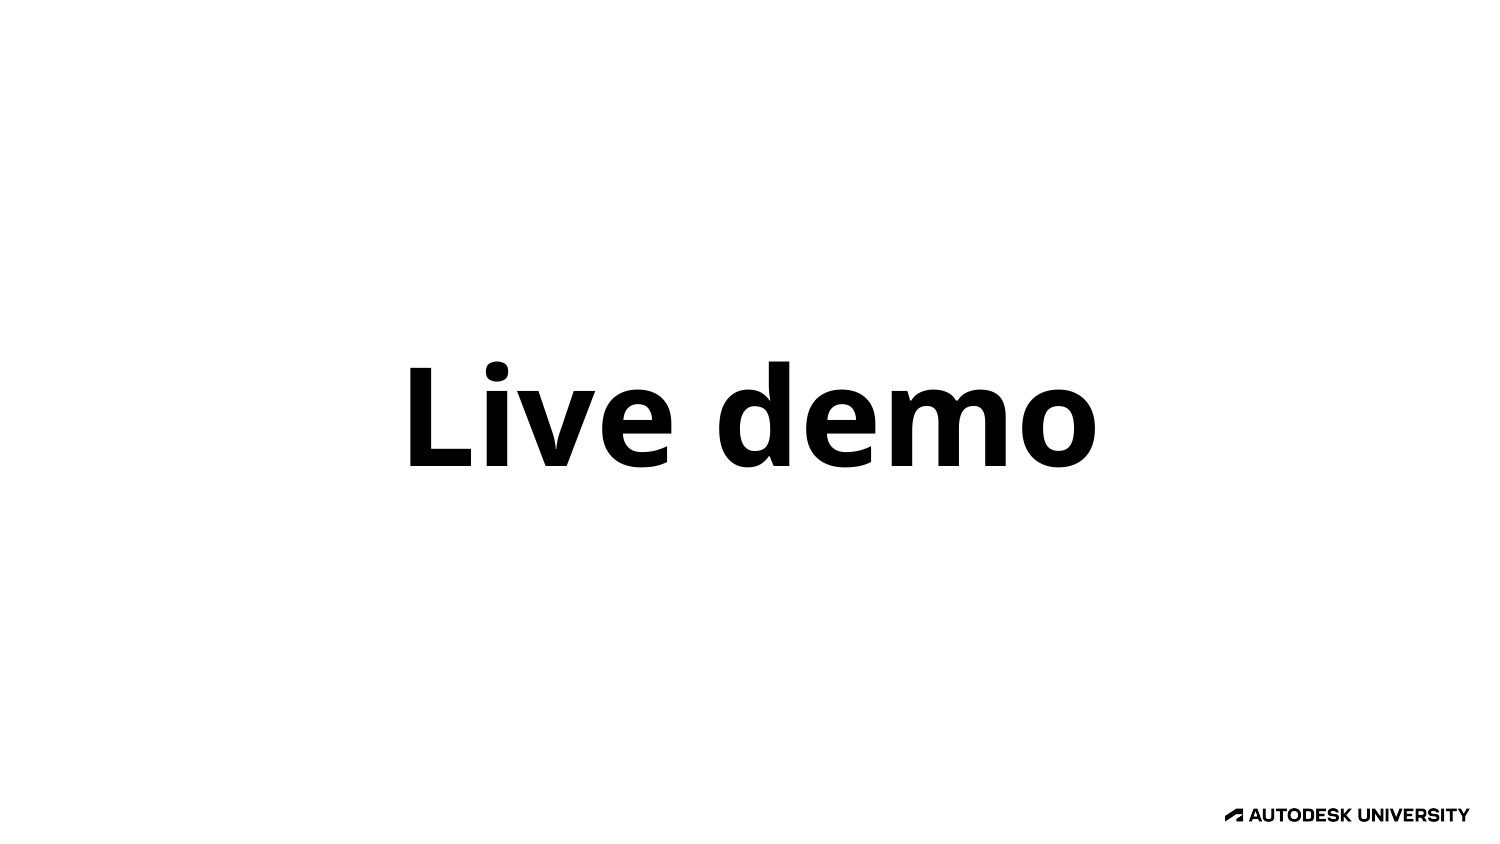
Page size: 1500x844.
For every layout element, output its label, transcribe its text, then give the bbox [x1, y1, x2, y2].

title Live demo [60, 346, 1440, 527]
picture [1225, 808, 1470, 822]
